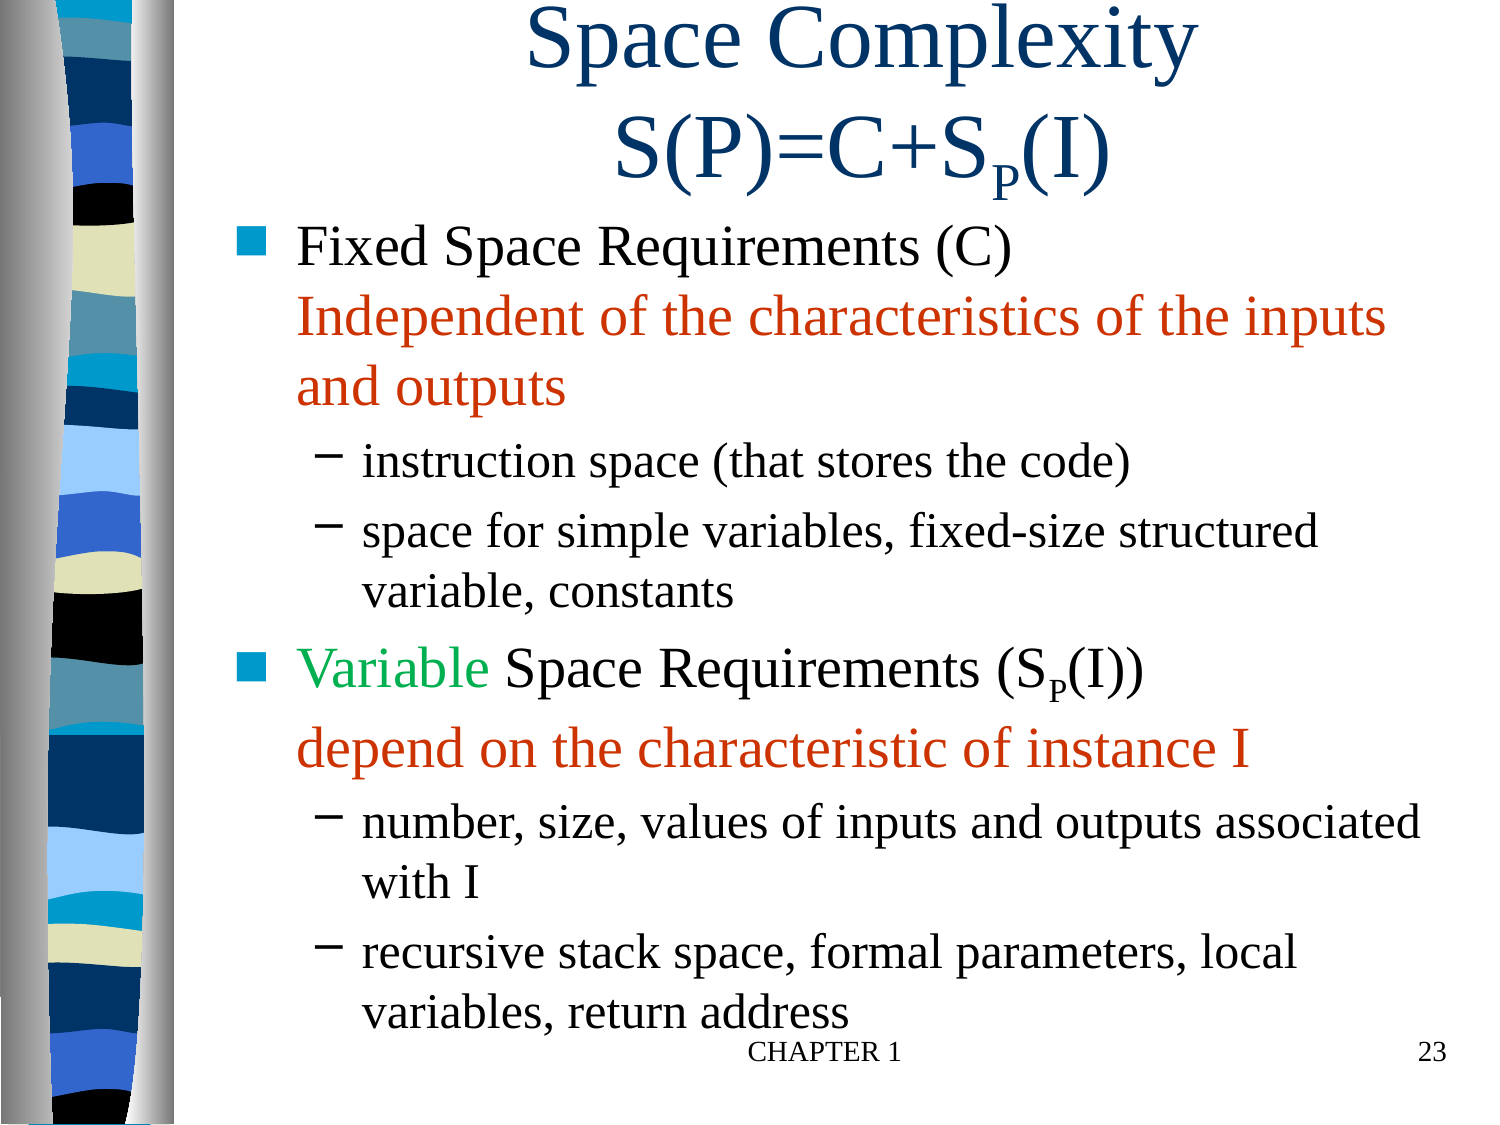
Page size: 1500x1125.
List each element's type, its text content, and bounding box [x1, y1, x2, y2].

slide_number 23 [1149, 1025, 1463, 1100]
title Space Complexity S(P)=C+SP(I) [225, 0, 1500, 188]
footer CHAPTER 1 [587, 1025, 1063, 1100]
list Fixed Space Requirements (C) Independent of the characteristics of the inputs and outputs instruction space (that stores the code) space for simple variables, fixed-size structured variable, constants Variable Space Requirements (SP(I)) depend on the characteristic of instance I number, size, values of inputs and outputs associated with I recursive stack space, formal parameters, local variables, return address [225, 200, 1500, 525]
